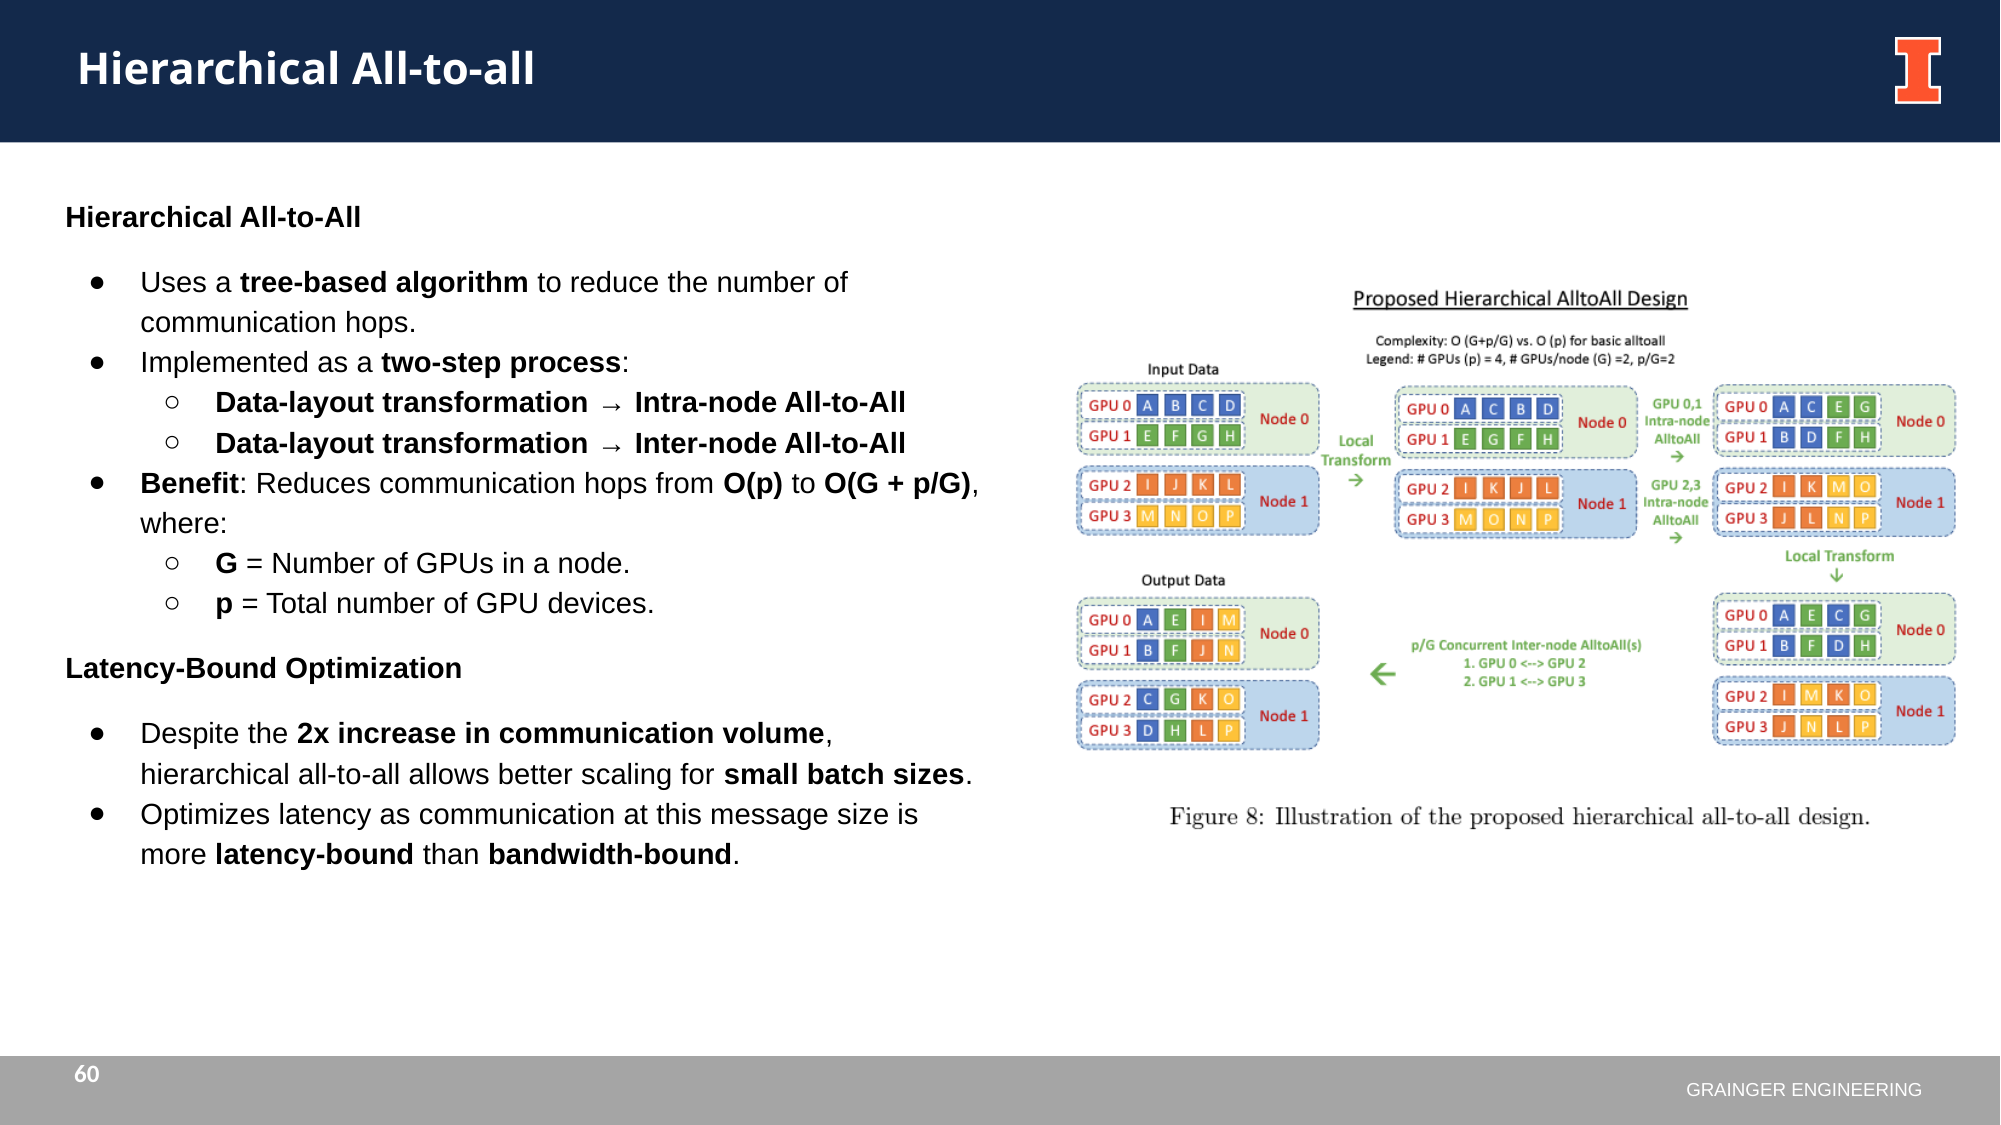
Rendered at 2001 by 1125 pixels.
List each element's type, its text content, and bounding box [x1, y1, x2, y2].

slide_number ‹#› [59, 1042, 510, 1103]
picture [1041, 274, 1992, 851]
text_box Hierarchical All-to-all [61, 33, 1852, 101]
picture [1895, 37, 1942, 104]
text_box Hierarchical All-to-All Uses a tree-based algorithm to reduce the number of communication hops. Implemented as a two-step process: Data-layout transformation → Intra-node All-to-All Data-layout transformation → Inter-node All-to-All Benefit: Reduces communication hops from O(p) to O(G + p/G), where: G = Number of GPUs in a node. p = Total number of GPU devices. Latency-Bound Optimization Despite the 2x increase in communication volume, hierarchical all-to-all allows better scaling for small batch sizes. Optimizes latency as communication at this message size is more latency-bound than bandwidth-bound. [50, 185, 1001, 1013]
text_box [0, 0, 2000, 143]
text_box [0, 1056, 2000, 1125]
text_box GRAINGER ENGINEERING [1531, 1070, 1938, 1108]
